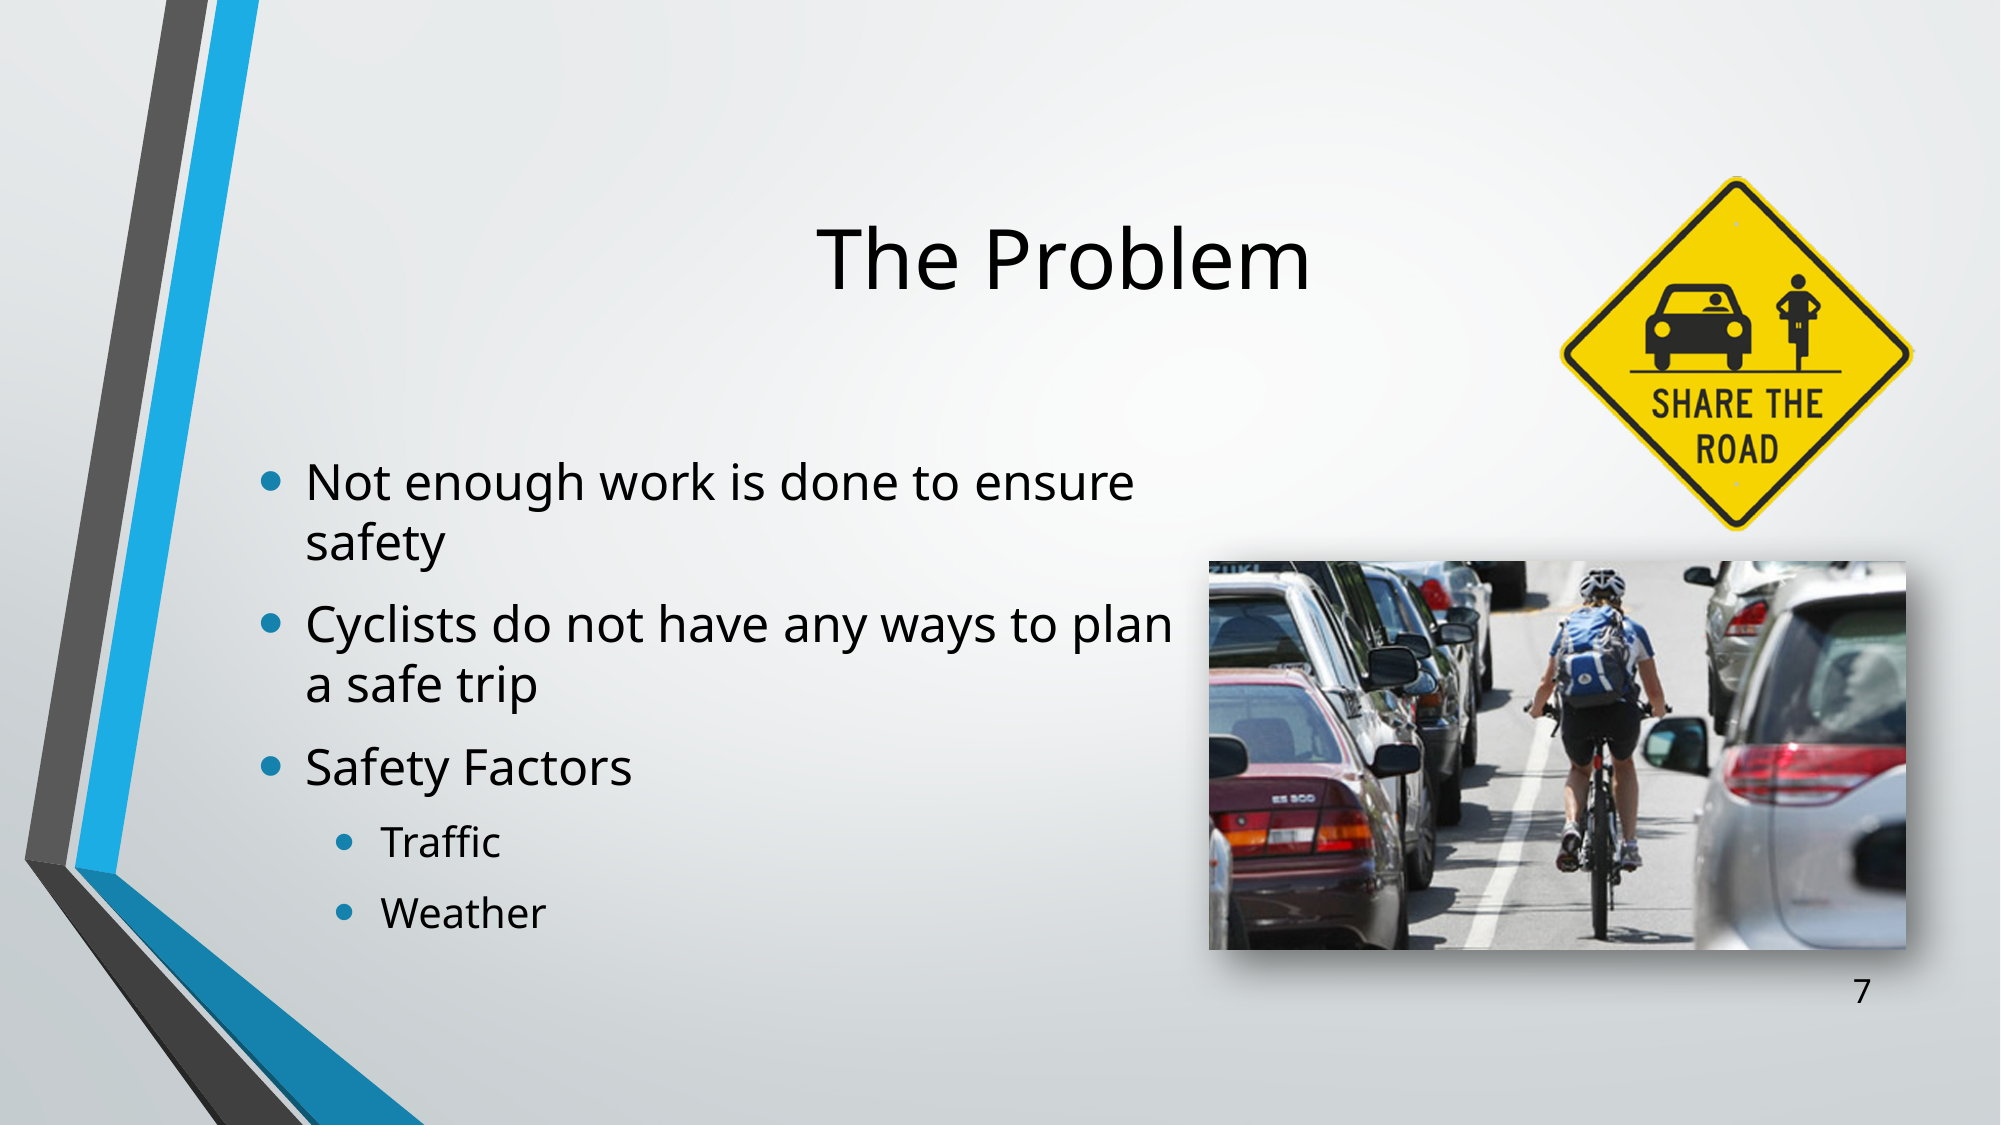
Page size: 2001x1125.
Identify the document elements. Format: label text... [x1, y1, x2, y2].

slide_number 7 [1796, 962, 1887, 1023]
title The Problem [243, 112, 1887, 400]
picture [1209, 560, 1906, 951]
list Not enough work is done to ensure safety Cyclists do not have any ways to plan a safe trip Safety Factors Traffic Weather [243, 437, 1226, 950]
picture [1557, 174, 1921, 539]
